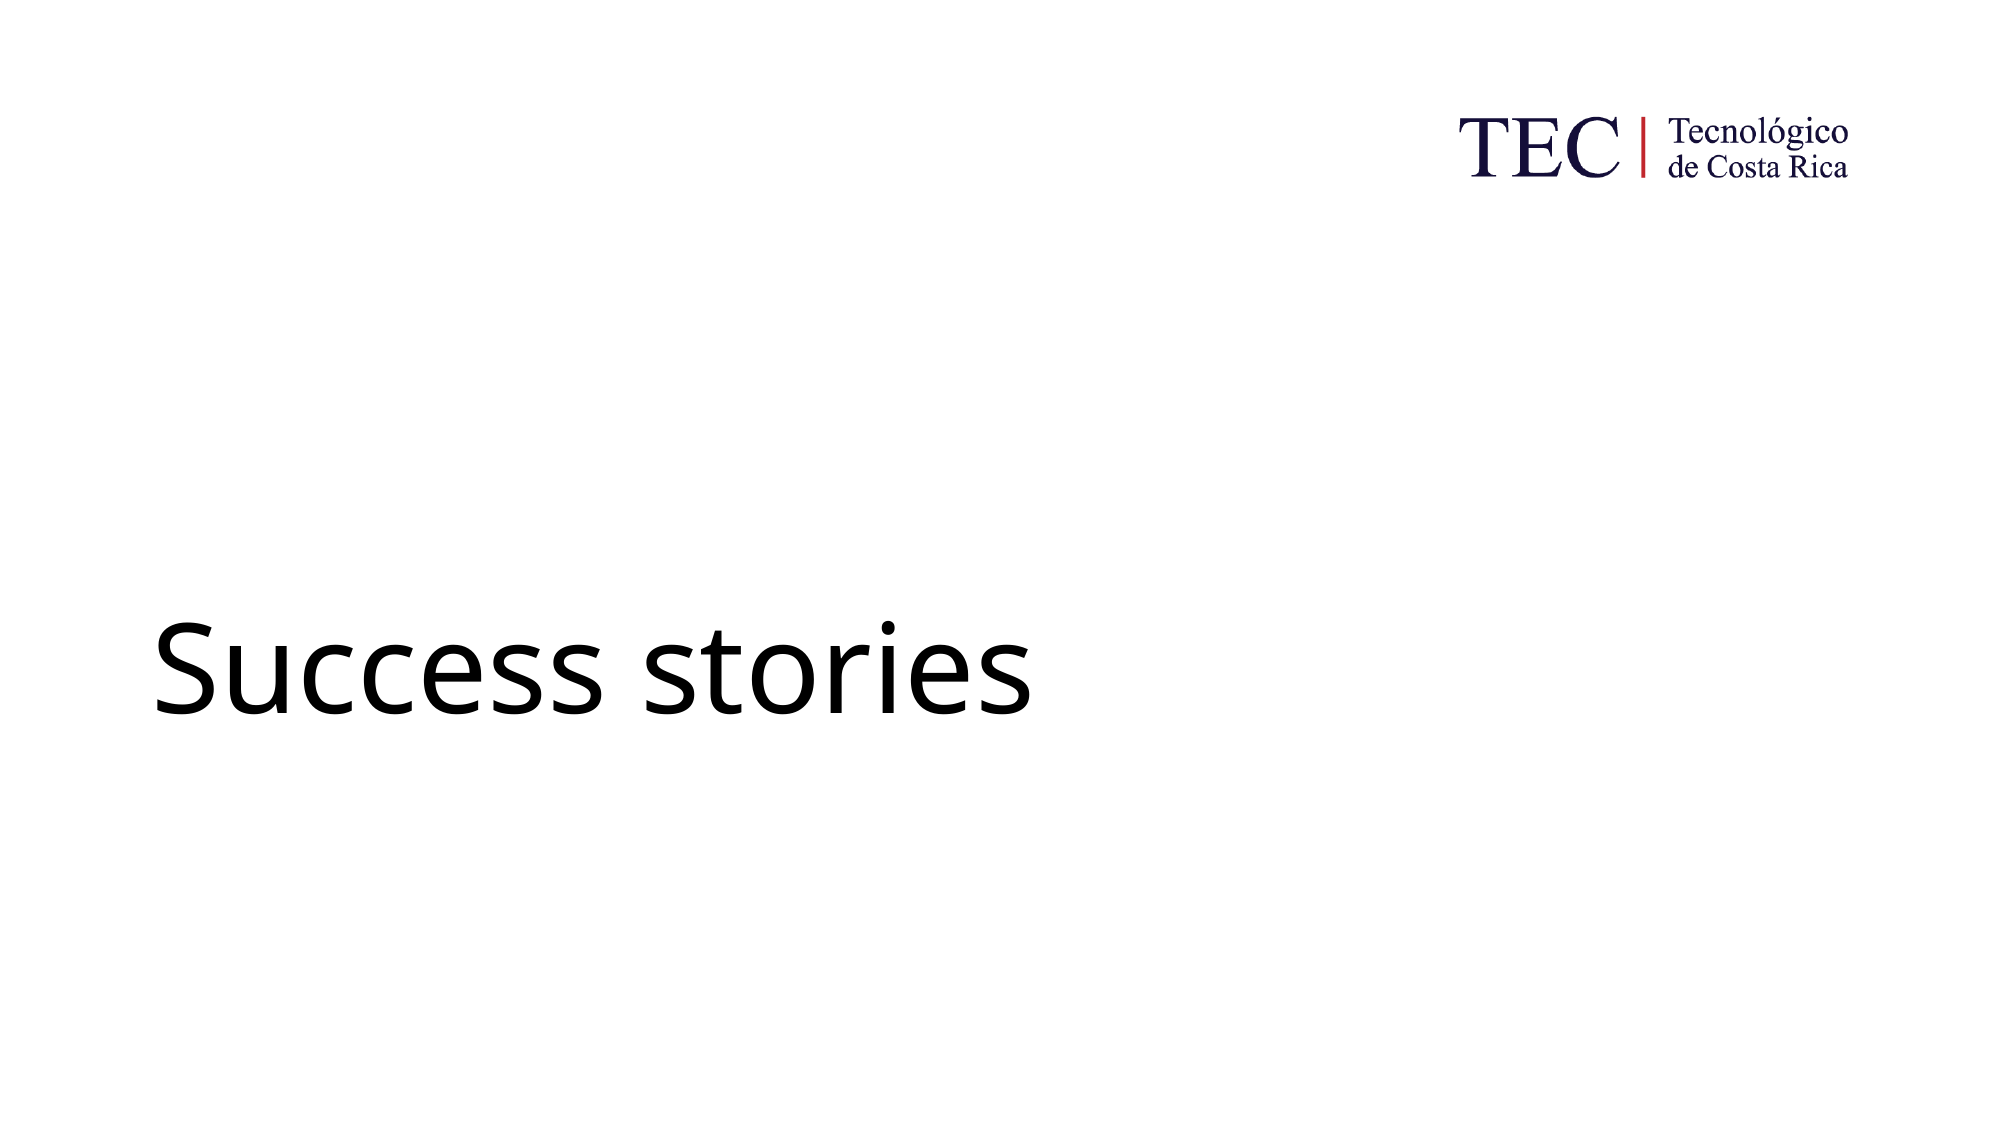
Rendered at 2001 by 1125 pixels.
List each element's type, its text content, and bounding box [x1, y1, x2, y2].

title Success stories [136, 280, 1862, 749]
picture [1445, 38, 1861, 256]
